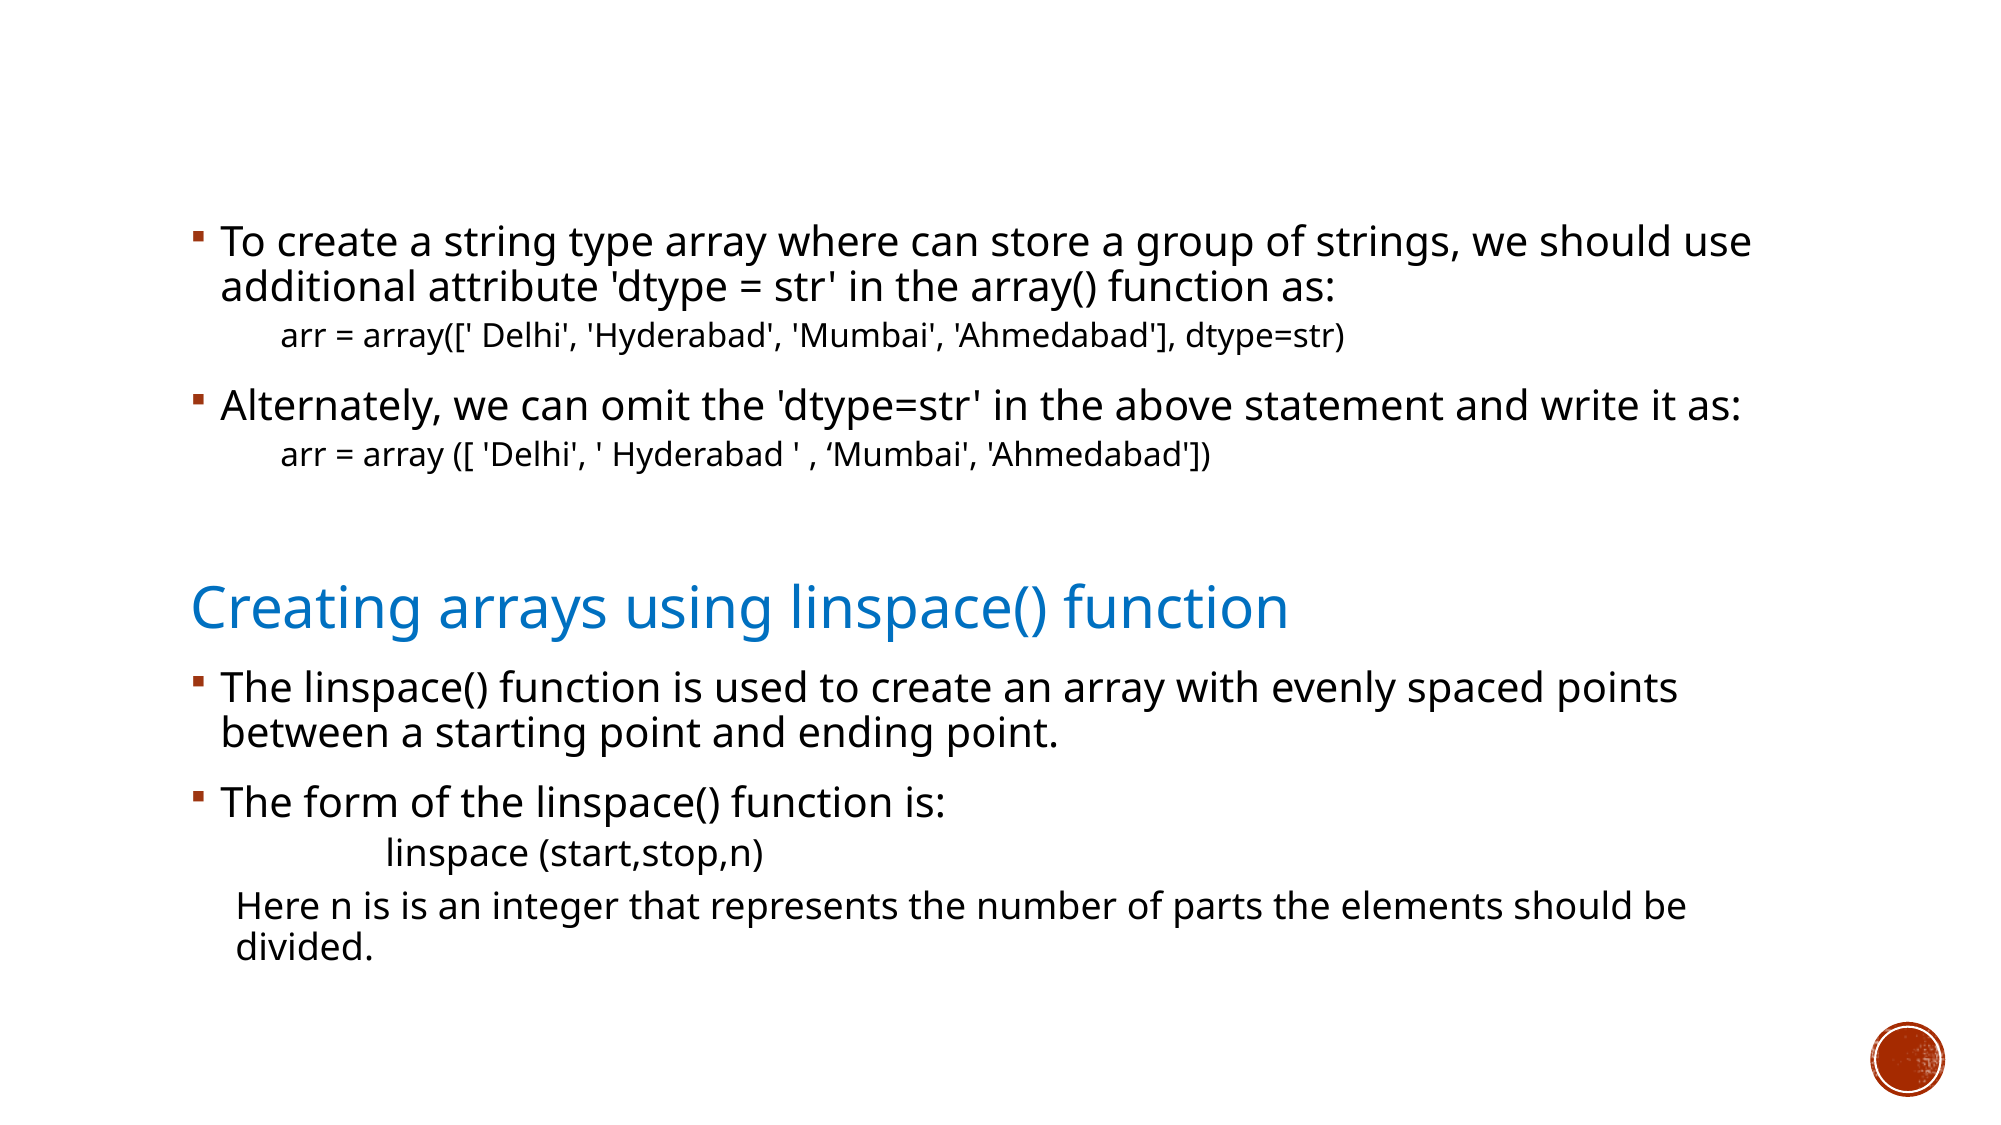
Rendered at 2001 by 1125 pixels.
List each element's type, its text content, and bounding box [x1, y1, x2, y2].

list To create a string type array where can store a group of strings, we should use additional attribute 'dtype = str' in the array() function as: arr = array([' Delhi', 'Hyderabad', 'Mumbai', 'Ahmedabad'], dtype=str) Alternately, we can omit the 'dtype=str' in the above statement and write it as: arr = array ([ 'Delhi', ' Hyderabad ' , ‘Mumbai', 'Ahmedabad']) Creating arrays using linspace() function The linspace() function is used to create an array with evenly spaced points between a starting point and ending point. The form of the linspace() function is: linspace (start,stop,n) Here n is is an integer that represents the number of parts the elements should be divided. [175, 213, 1826, 1013]
